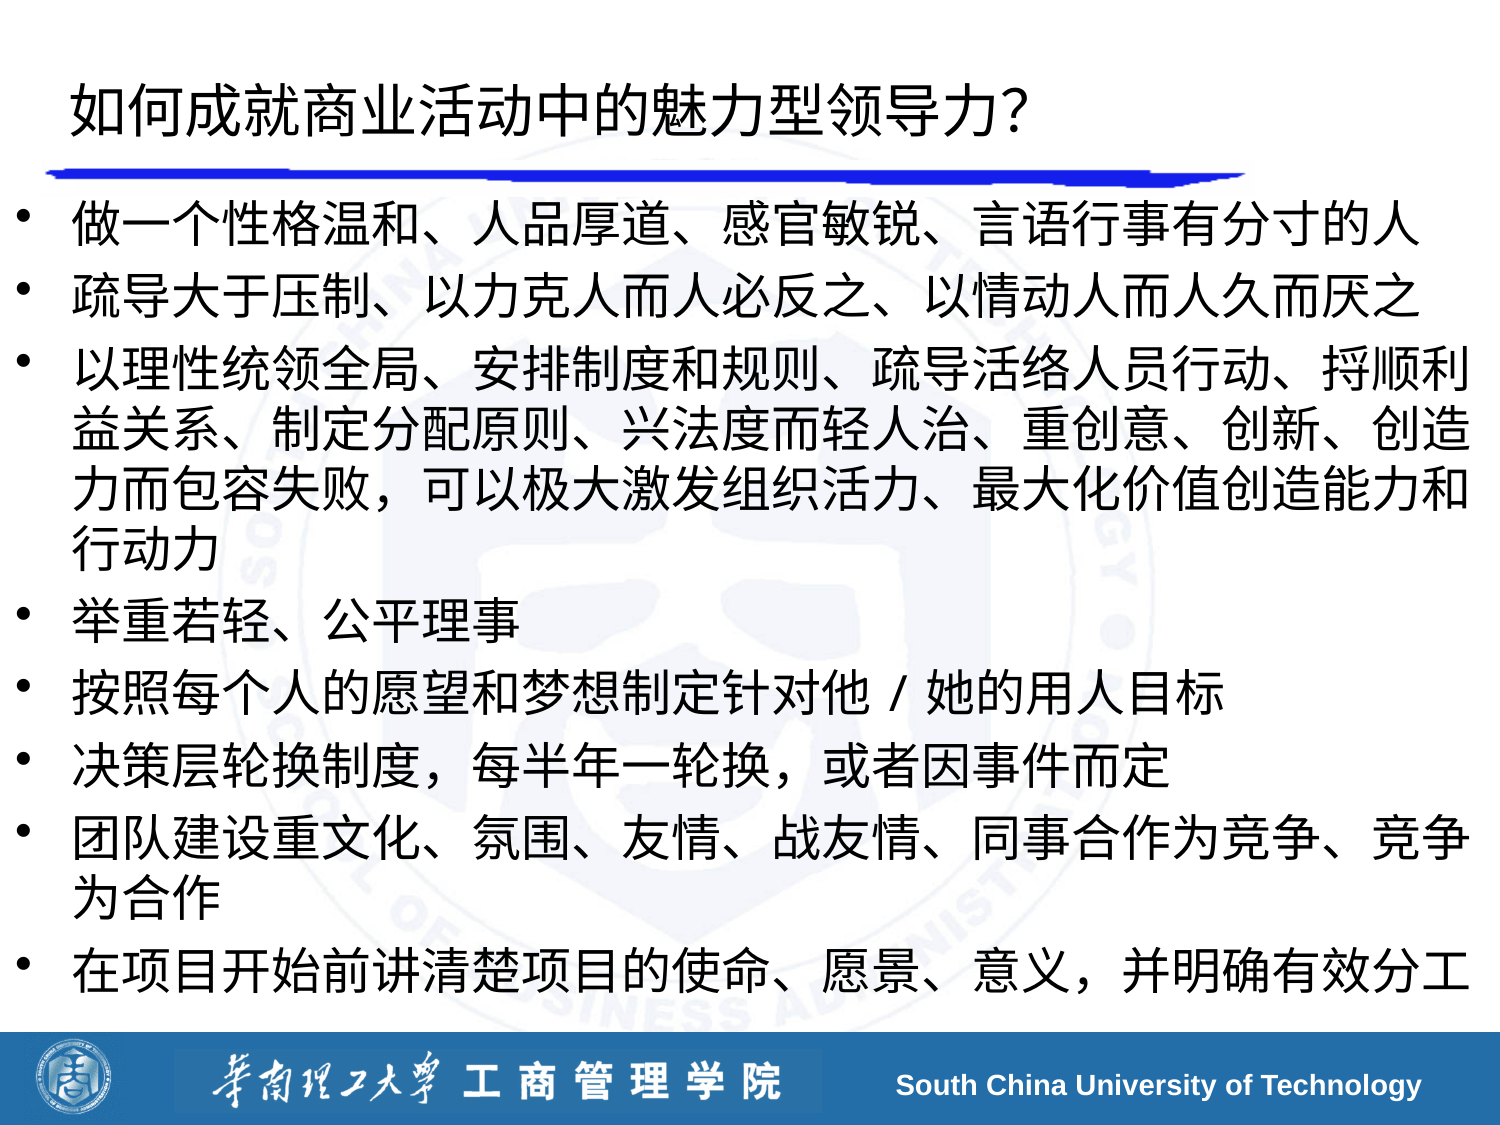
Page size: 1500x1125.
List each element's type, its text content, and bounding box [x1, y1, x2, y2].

picture [41, 160, 53, 184]
list 做一个性格温和、人品厚道、感官敏锐、言语行事有分寸的人 疏导大于压制、以力克人而人必反之、以情动人而人久而厌之 以理性统领全局、安排制度和规则、疏导活络人员行动、捋顺利益关系、制定分配原则、兴法度而轻人治、重创意、创新、创造力而包容失败，可以极大激发组织活力、最大化价值创造能力和行动力 举重若轻、公平理事 按照每个人的愿望和梦想制定针对他/她的用人目标 决策层轮换制度，每半年一轮换，或者因事件而定 团队建设重文化、氛围、友情、战友情、同事合作为竞争、竞争为合作 在项目开始前讲清楚项目的使命、愿景、意义，并明确有效分工 [0, 184, 1500, 965]
title 如何成就商业活动中的魅力型领导力？ [53, 31, 1388, 184]
picture [0, 965, 1500, 1125]
footer South China University of Technology [826, 1058, 1500, 1125]
